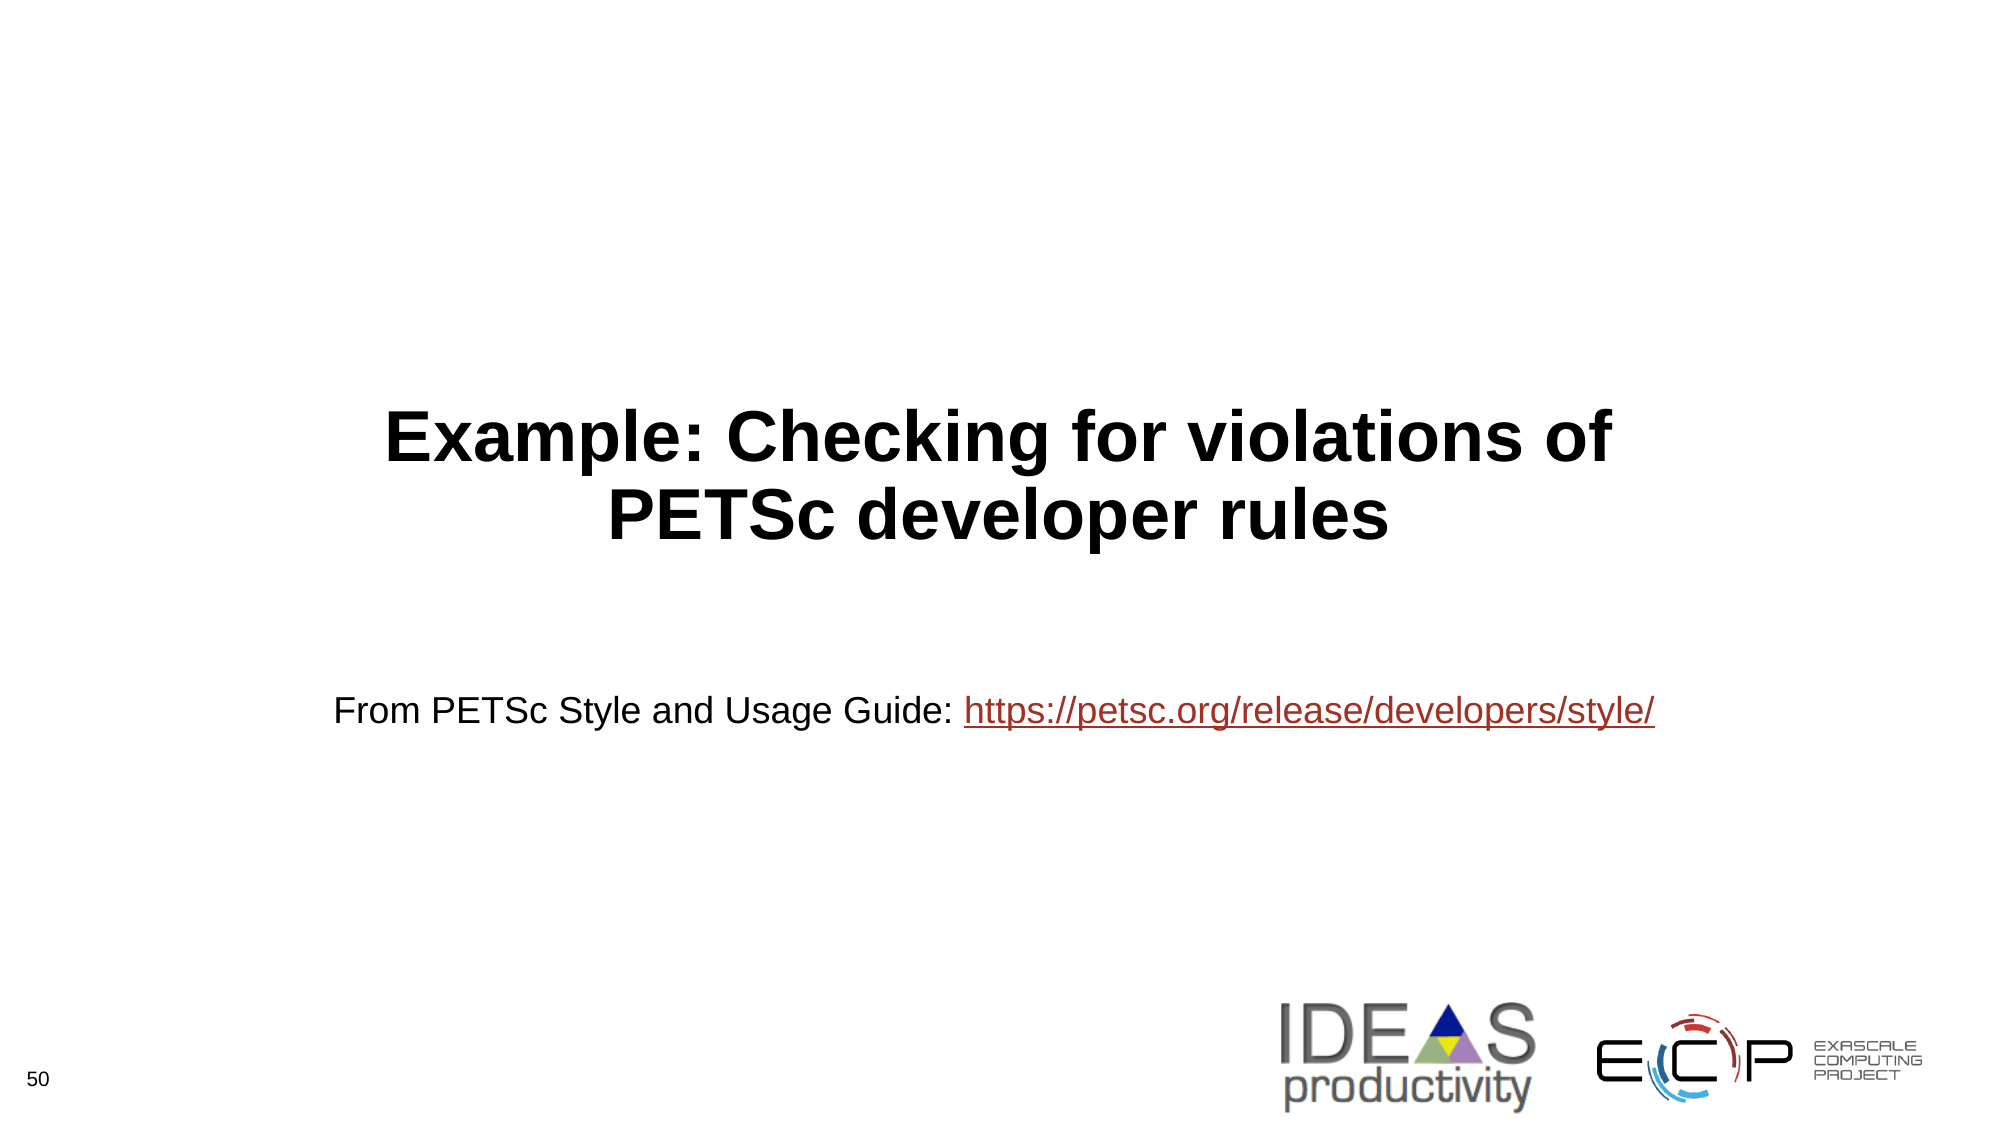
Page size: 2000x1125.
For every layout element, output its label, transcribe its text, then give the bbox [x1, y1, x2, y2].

picture [1597, 1014, 1922, 1103]
text_box From PETSc Style and Usage Guide: https://petsc.org/release/developers/style/ [313, 676, 1686, 747]
picture [1280, 1002, 1537, 1114]
title Example: Checking for violations of PETSc developer rules [249, 321, 1750, 563]
